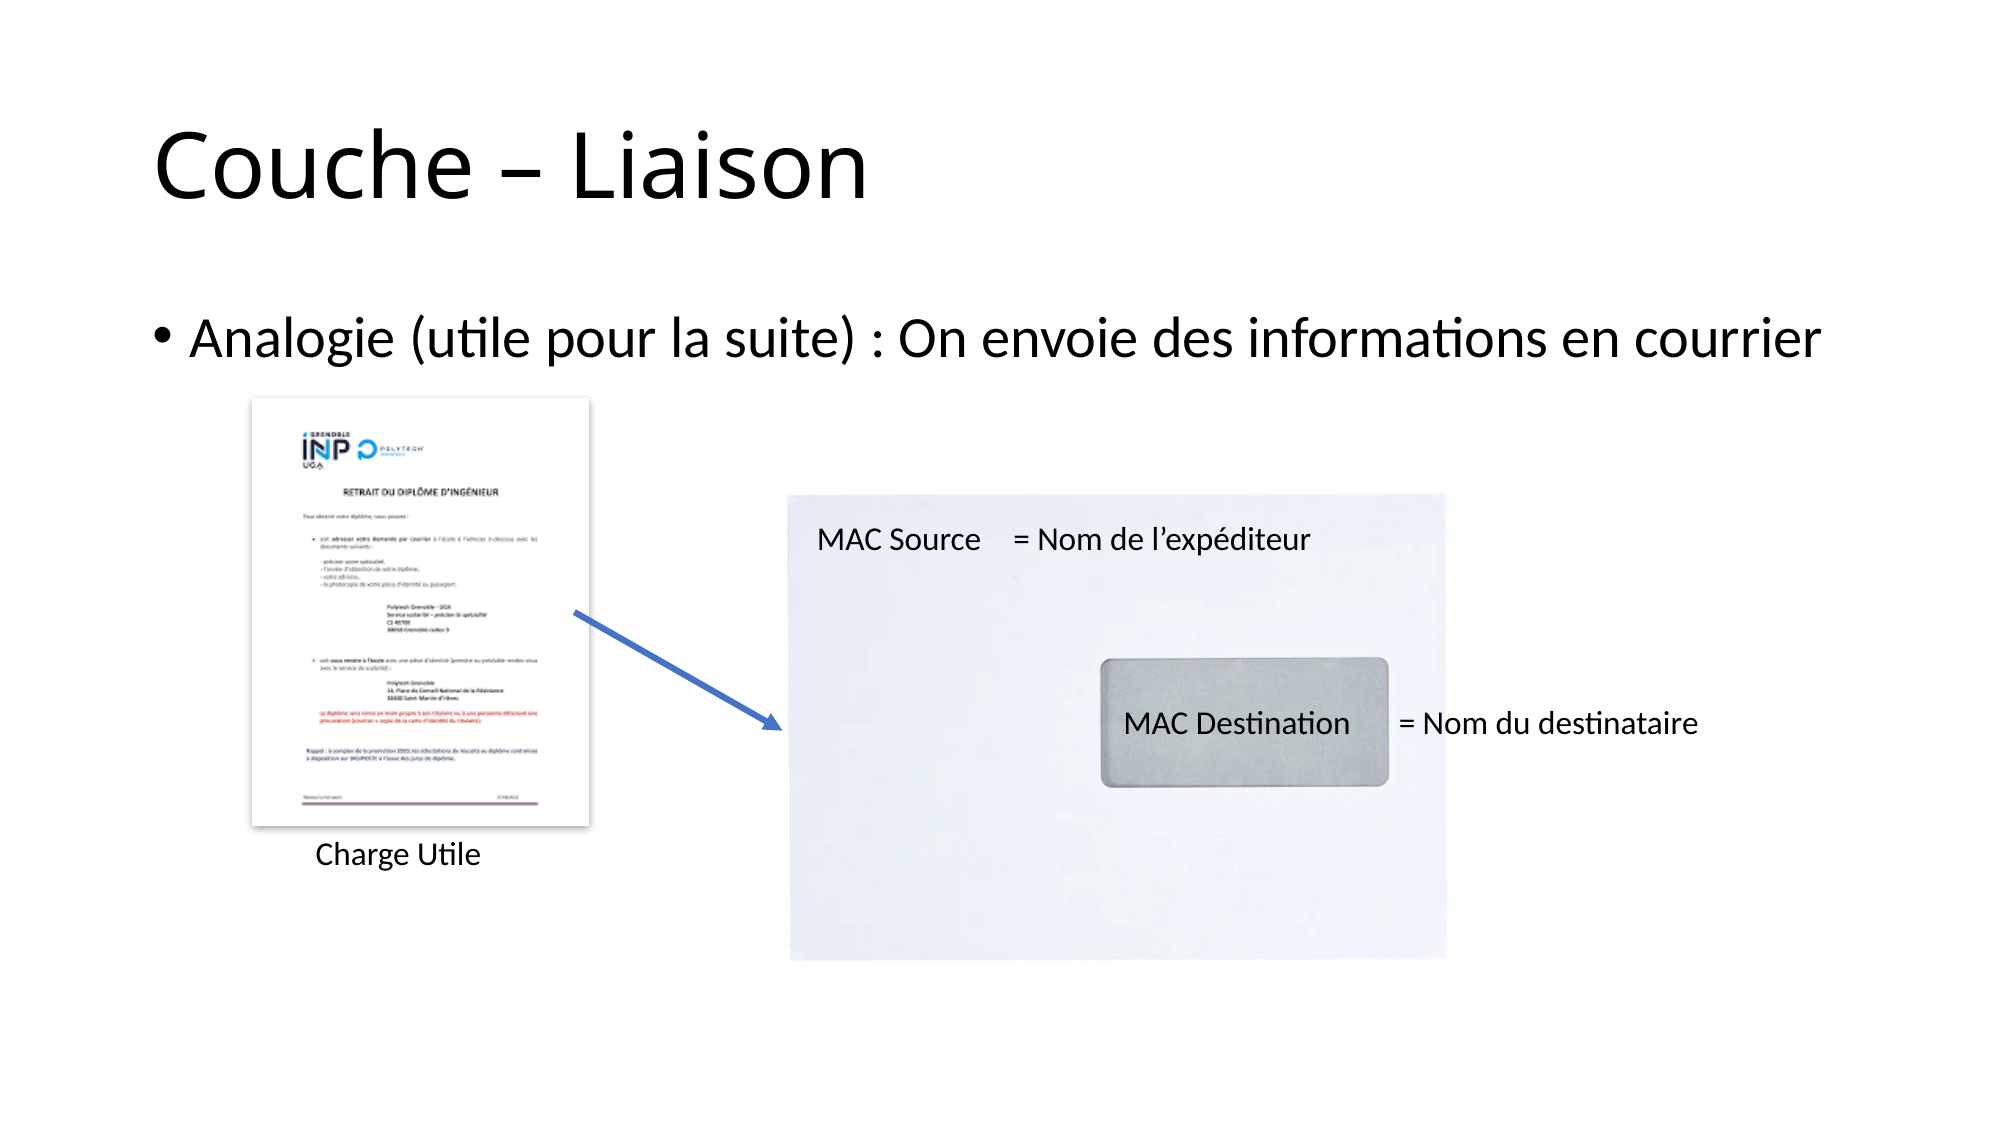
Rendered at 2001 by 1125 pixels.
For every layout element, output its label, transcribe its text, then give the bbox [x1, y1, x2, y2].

picture [782, 489, 1458, 972]
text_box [574, 612, 783, 731]
text_box Charge Utile [300, 824, 651, 880]
text_box = Nom du destinataire [1458, 693, 1734, 749]
picture [266, 412, 575, 812]
title Couche – Liaison [137, 59, 1863, 278]
list Analogie (utile pour la suite) : On envoie des informations en courrier [137, 299, 1863, 1014]
